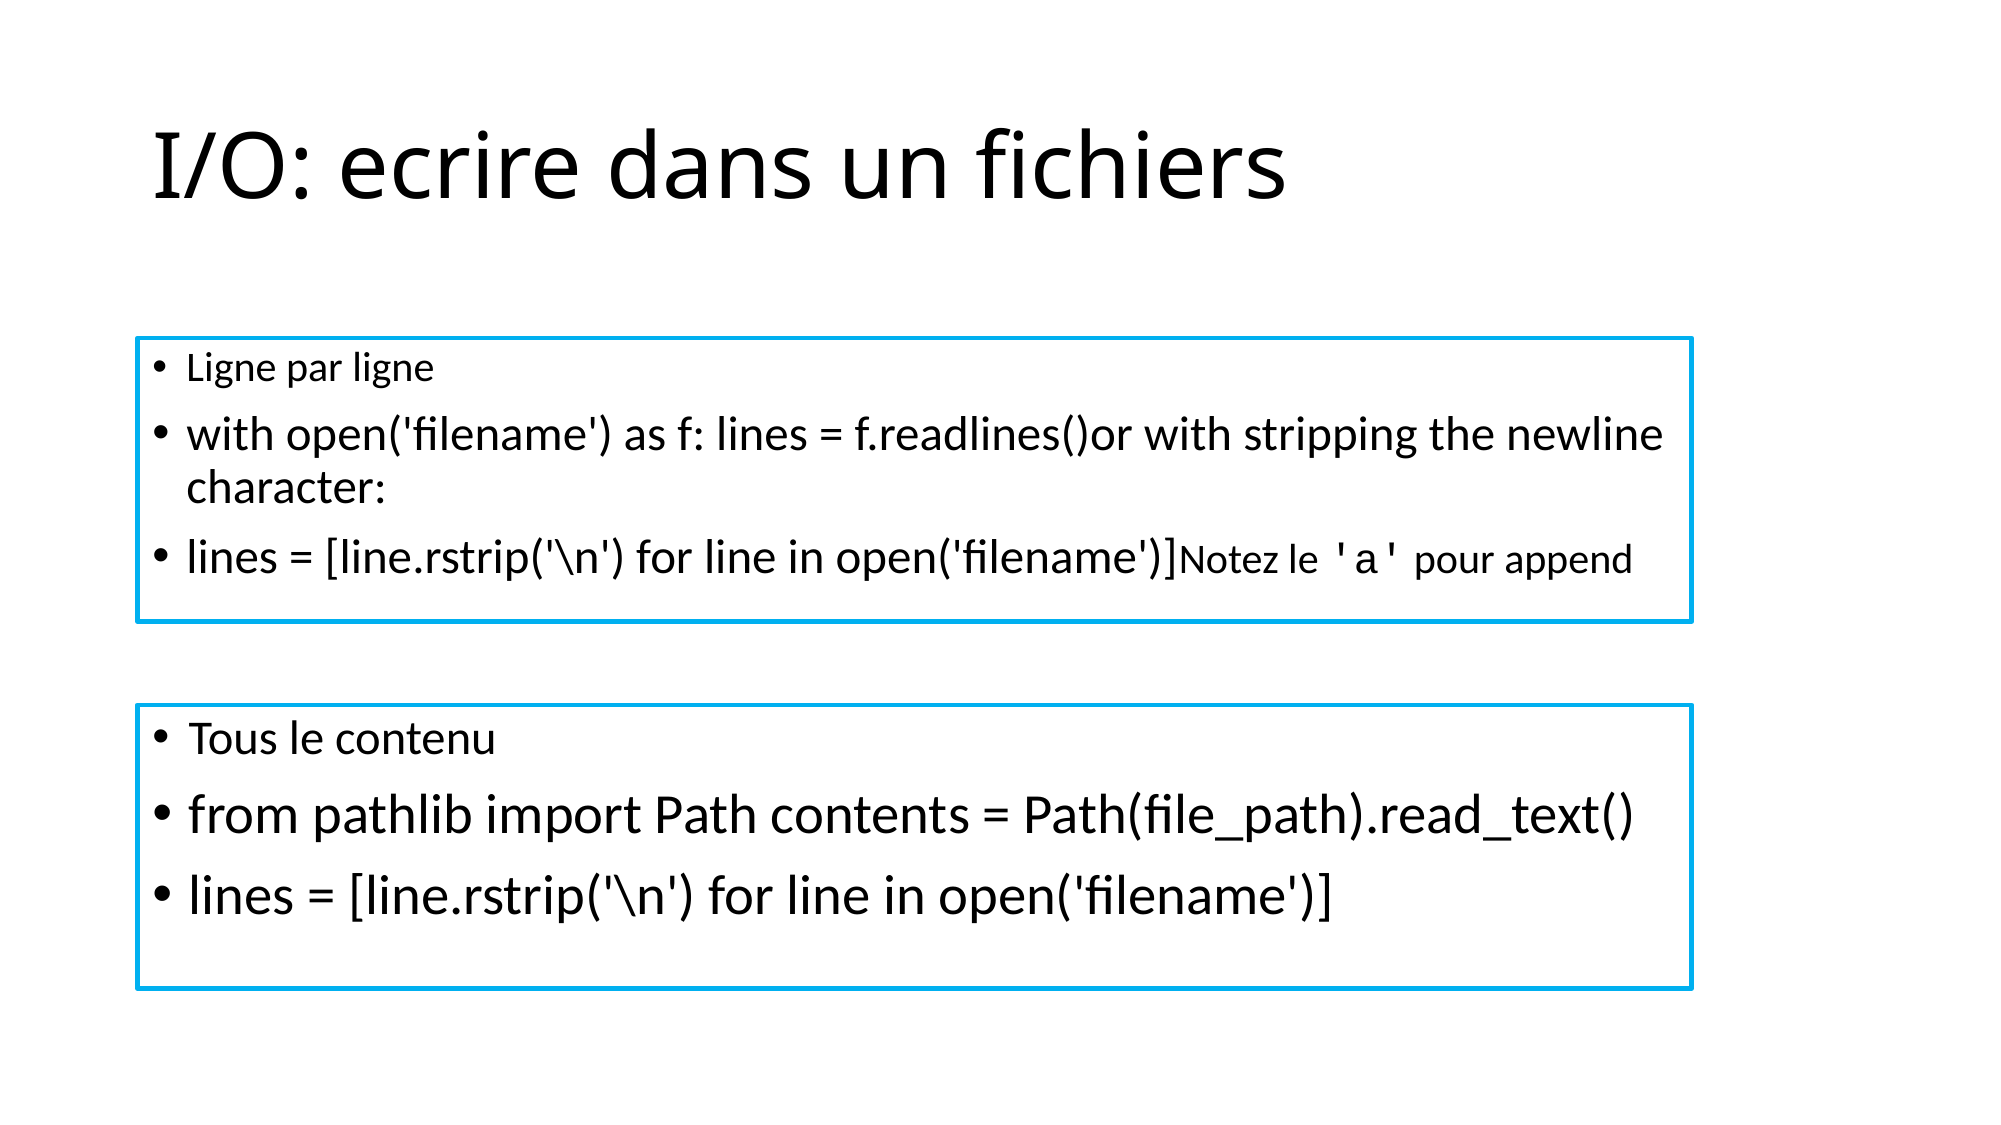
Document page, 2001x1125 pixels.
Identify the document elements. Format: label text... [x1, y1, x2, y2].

list Ligne par ligne with open('filename') as f: lines = f.readlines()or with stripping the newline character: lines = [line.rstrip('\n') for line in open('filename')]Notez le 'a' pour append [137, 338, 1692, 622]
title I/O: ecrire dans un fichiers [137, 59, 1863, 278]
text_box Tous le contenu from pathlib import Path contents = Path(file_path).read_text() lines = [line.rstrip('\n') for line in open('filename')] [137, 704, 1692, 989]
